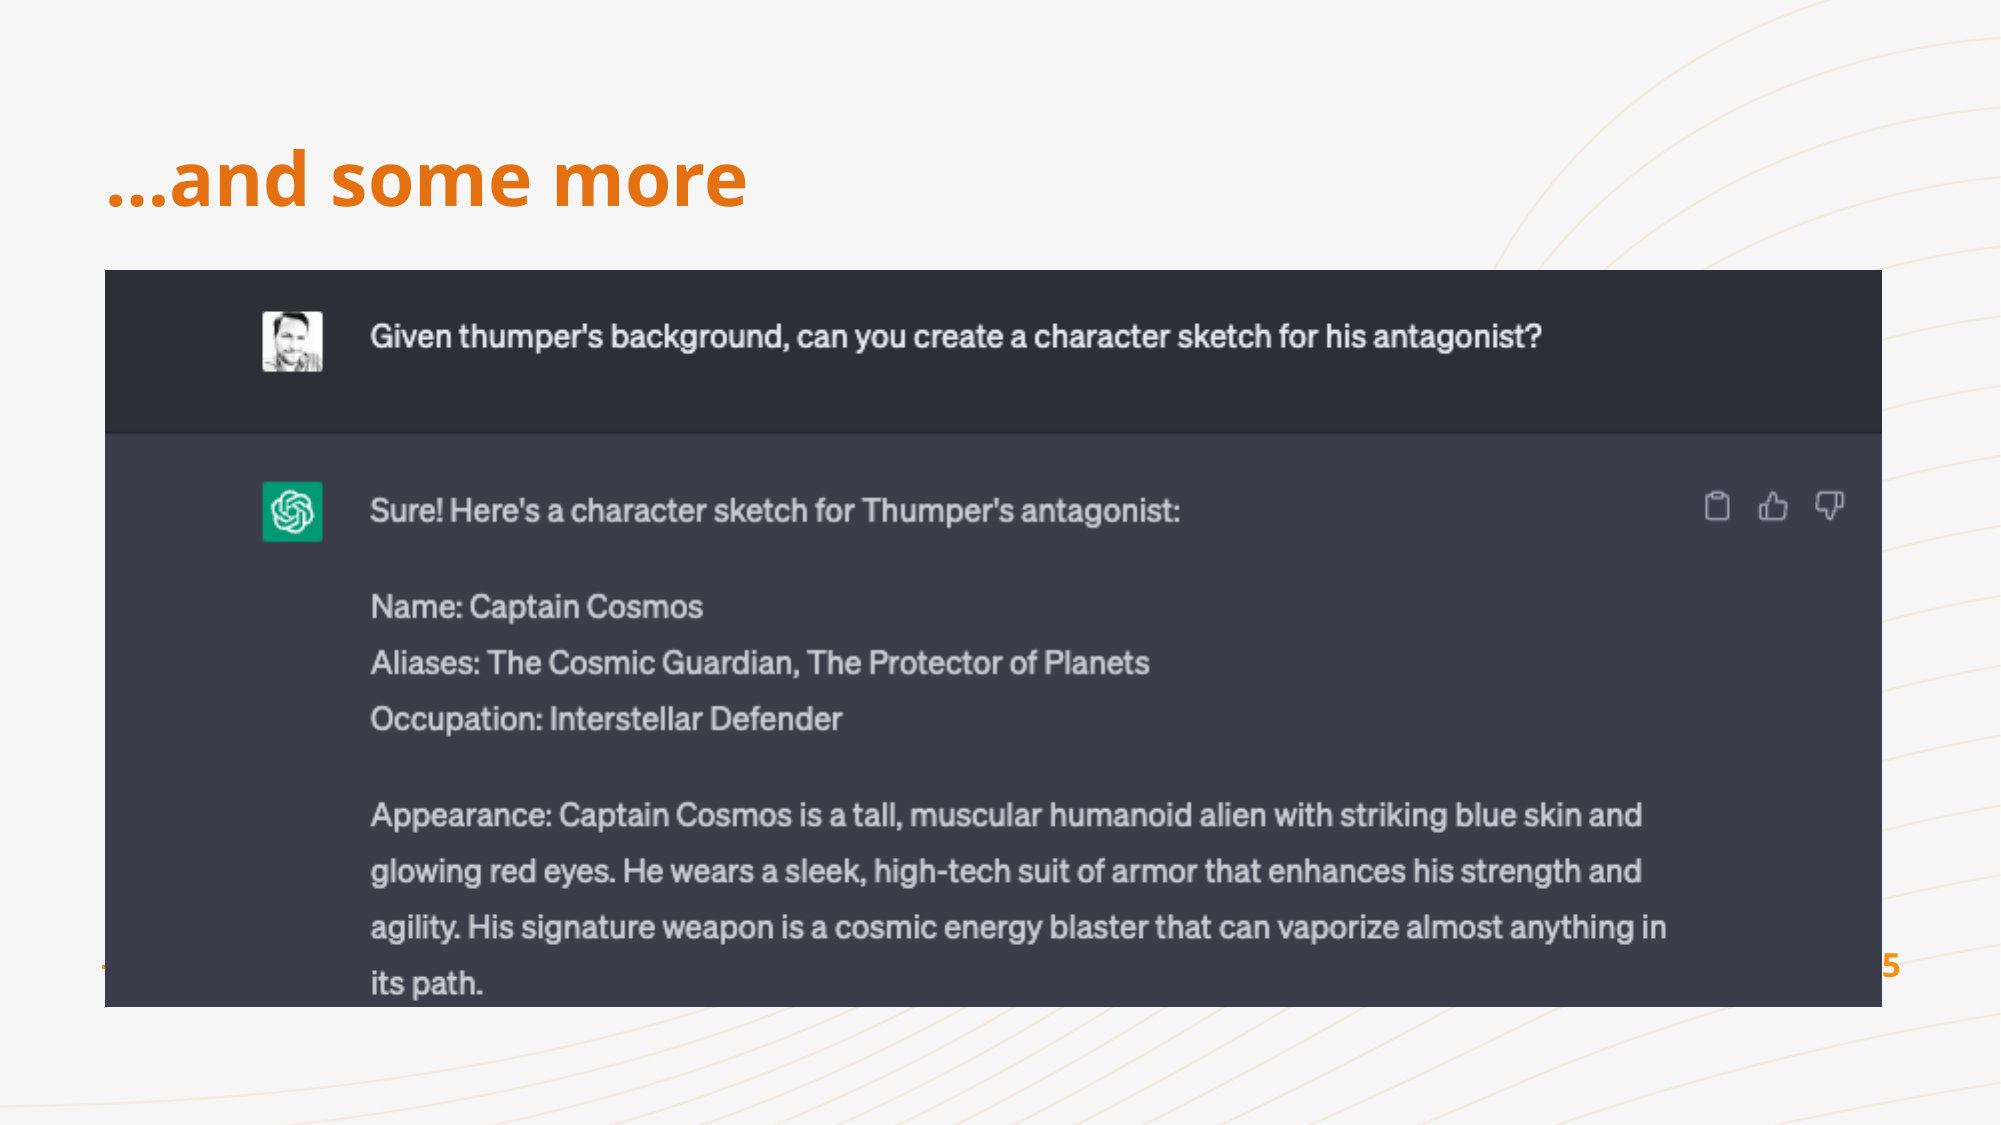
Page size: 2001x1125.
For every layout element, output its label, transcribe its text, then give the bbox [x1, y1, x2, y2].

text_box …and some more [105, 104, 1630, 237]
picture [105, 270, 1882, 1007]
